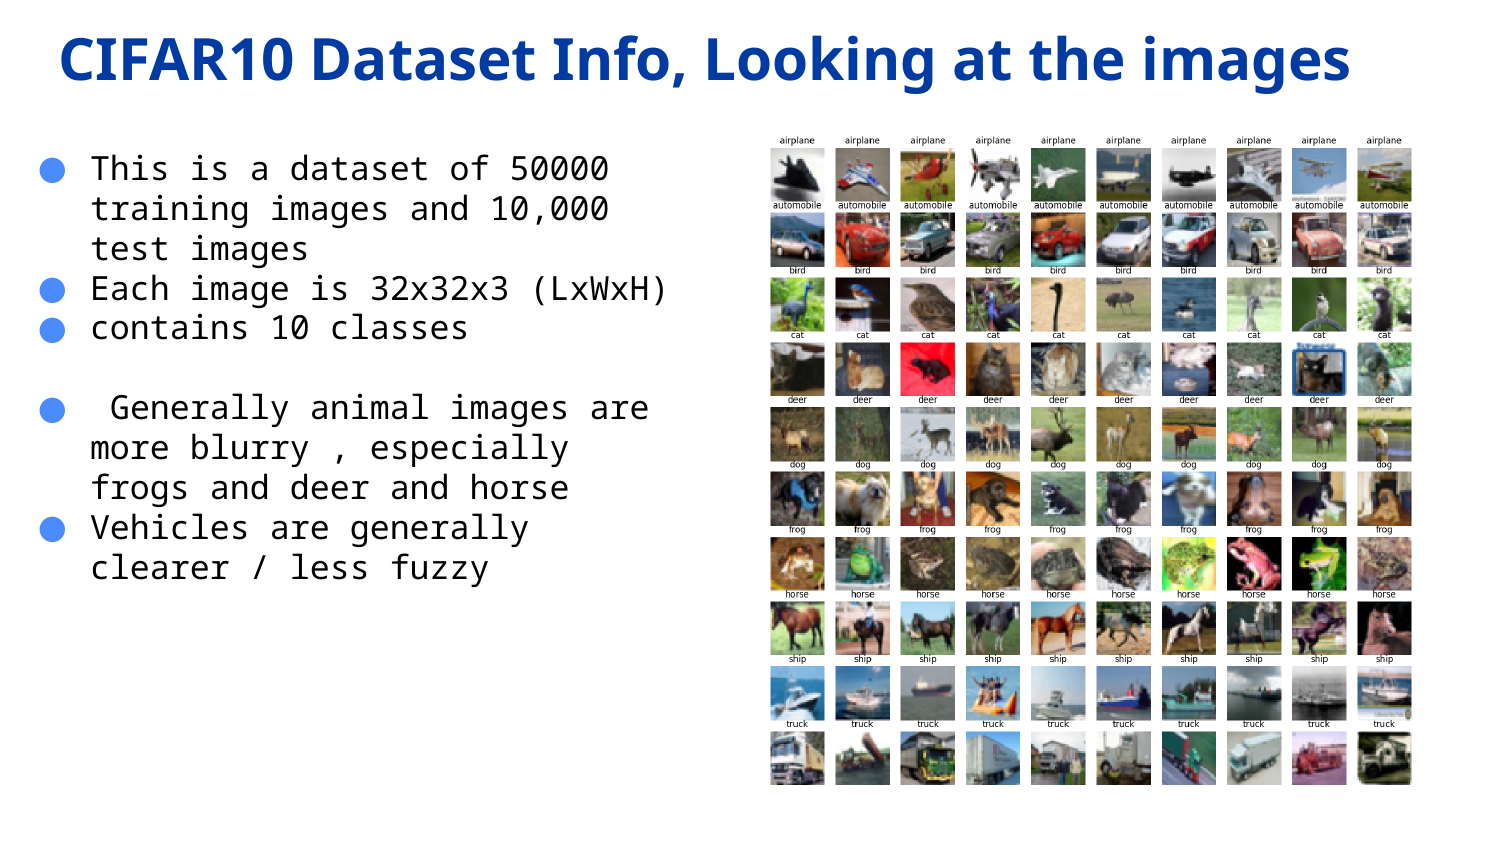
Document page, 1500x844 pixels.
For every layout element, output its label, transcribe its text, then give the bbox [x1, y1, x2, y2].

picture [765, 131, 1417, 791]
title CIFAR10 Dataset Info, Looking at the images [43, 6, 1456, 101]
list This is a dataset of 50000 training images and 10,000 test images Each image is 32x32x3 (LxWxH) contains 10 classes Generally animal images are more blurry , especially frogs and deer and horse Vehicles are generally clearer / less fuzzy [0, 131, 696, 380]
